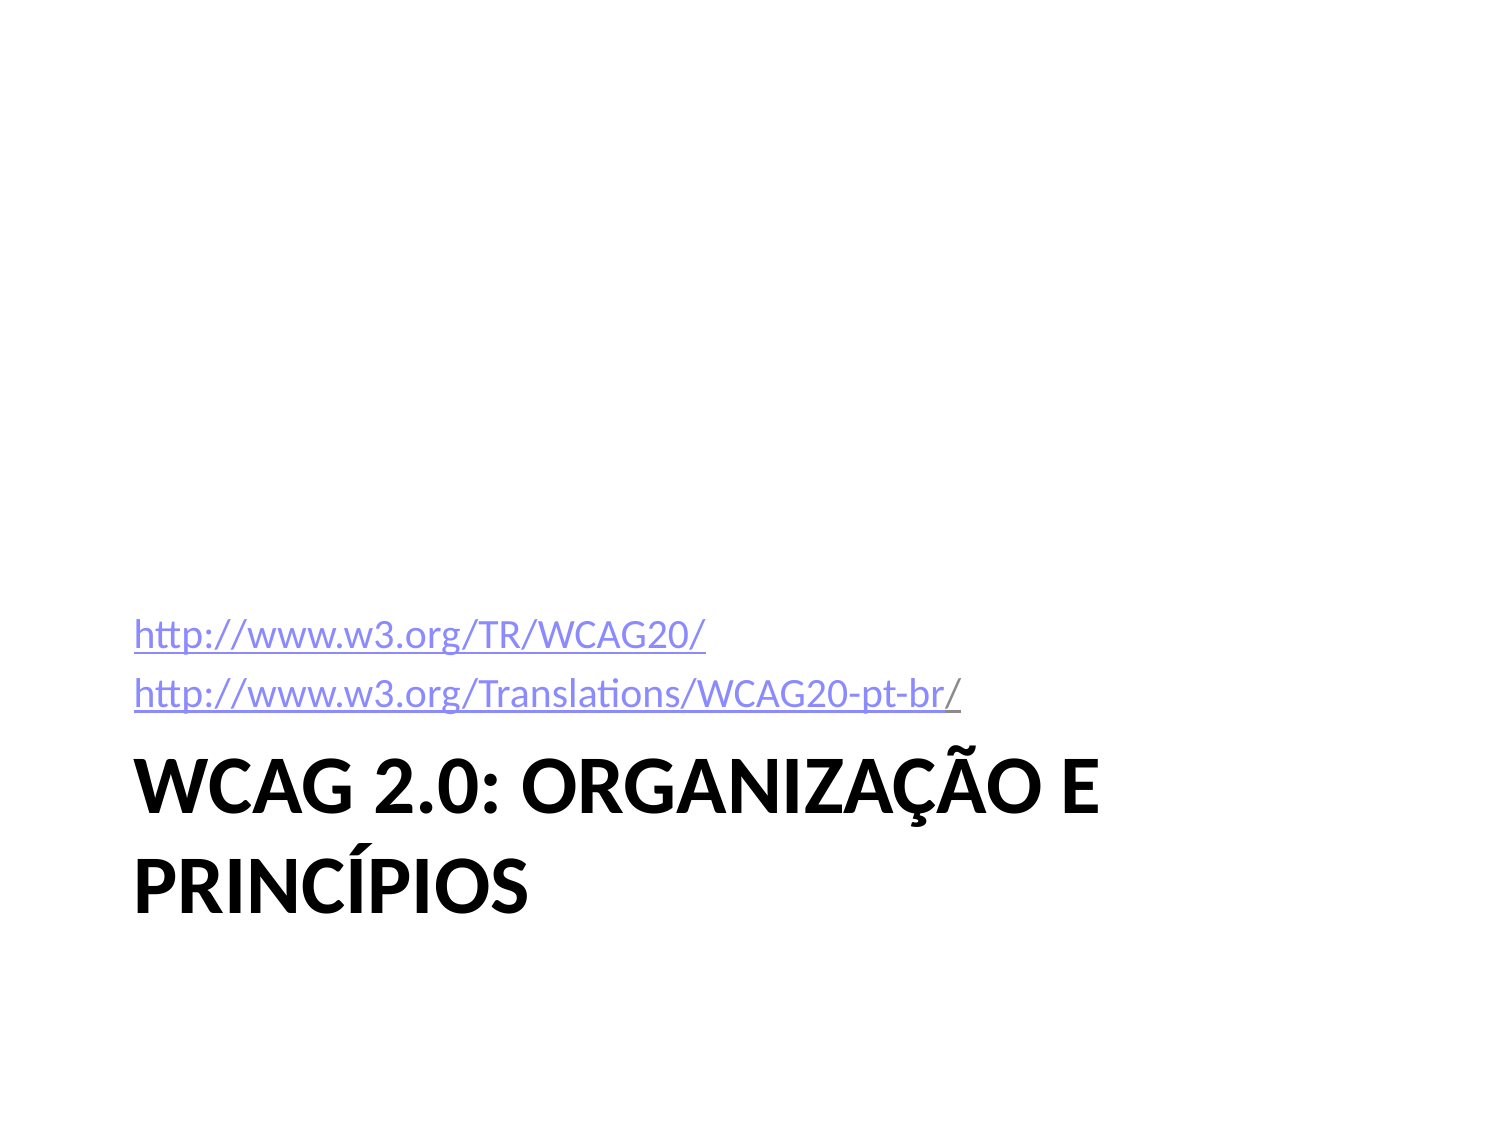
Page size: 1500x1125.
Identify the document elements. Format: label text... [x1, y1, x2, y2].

list http://www.w3.org/TR/WCAG20/ http://www.w3.org/Translations/WCAG20-pt-br/ [118, 476, 1394, 723]
title WCAG 2.0: organização e princípios [118, 723, 1394, 947]
